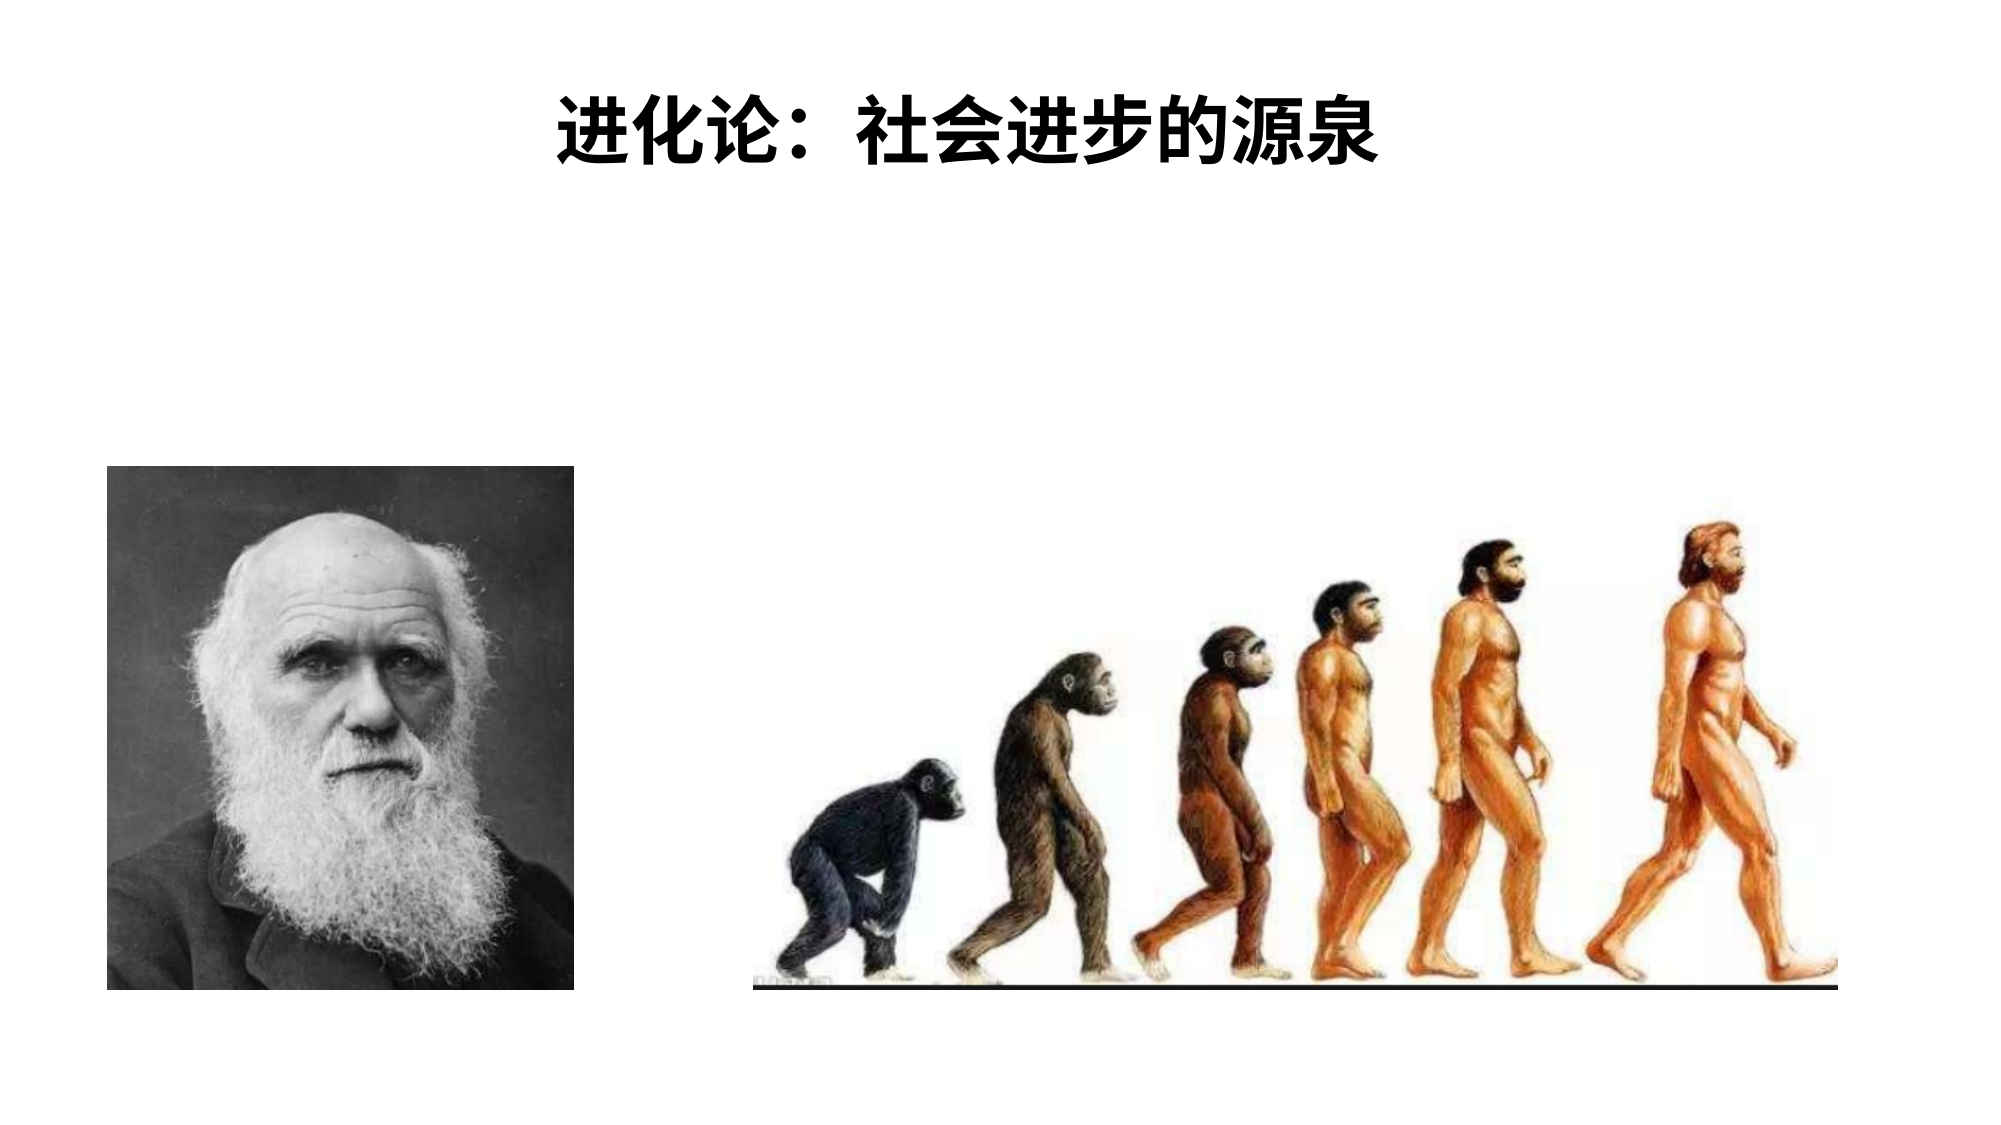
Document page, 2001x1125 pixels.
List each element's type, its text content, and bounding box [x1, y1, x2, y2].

picture [752, 383, 1838, 990]
text_box 进化论：社会进步的源泉 [0, 76, 1936, 182]
picture [107, 466, 574, 990]
